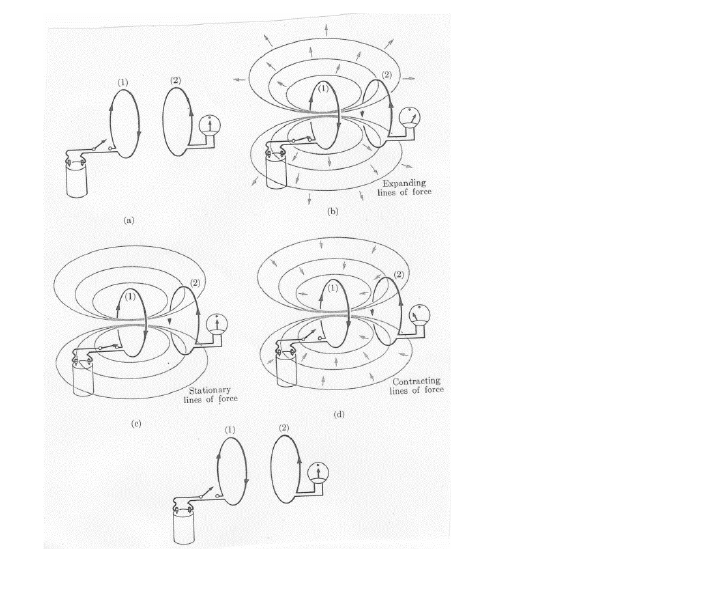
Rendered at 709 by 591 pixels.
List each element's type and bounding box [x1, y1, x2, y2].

picture [43, 13, 452, 549]
